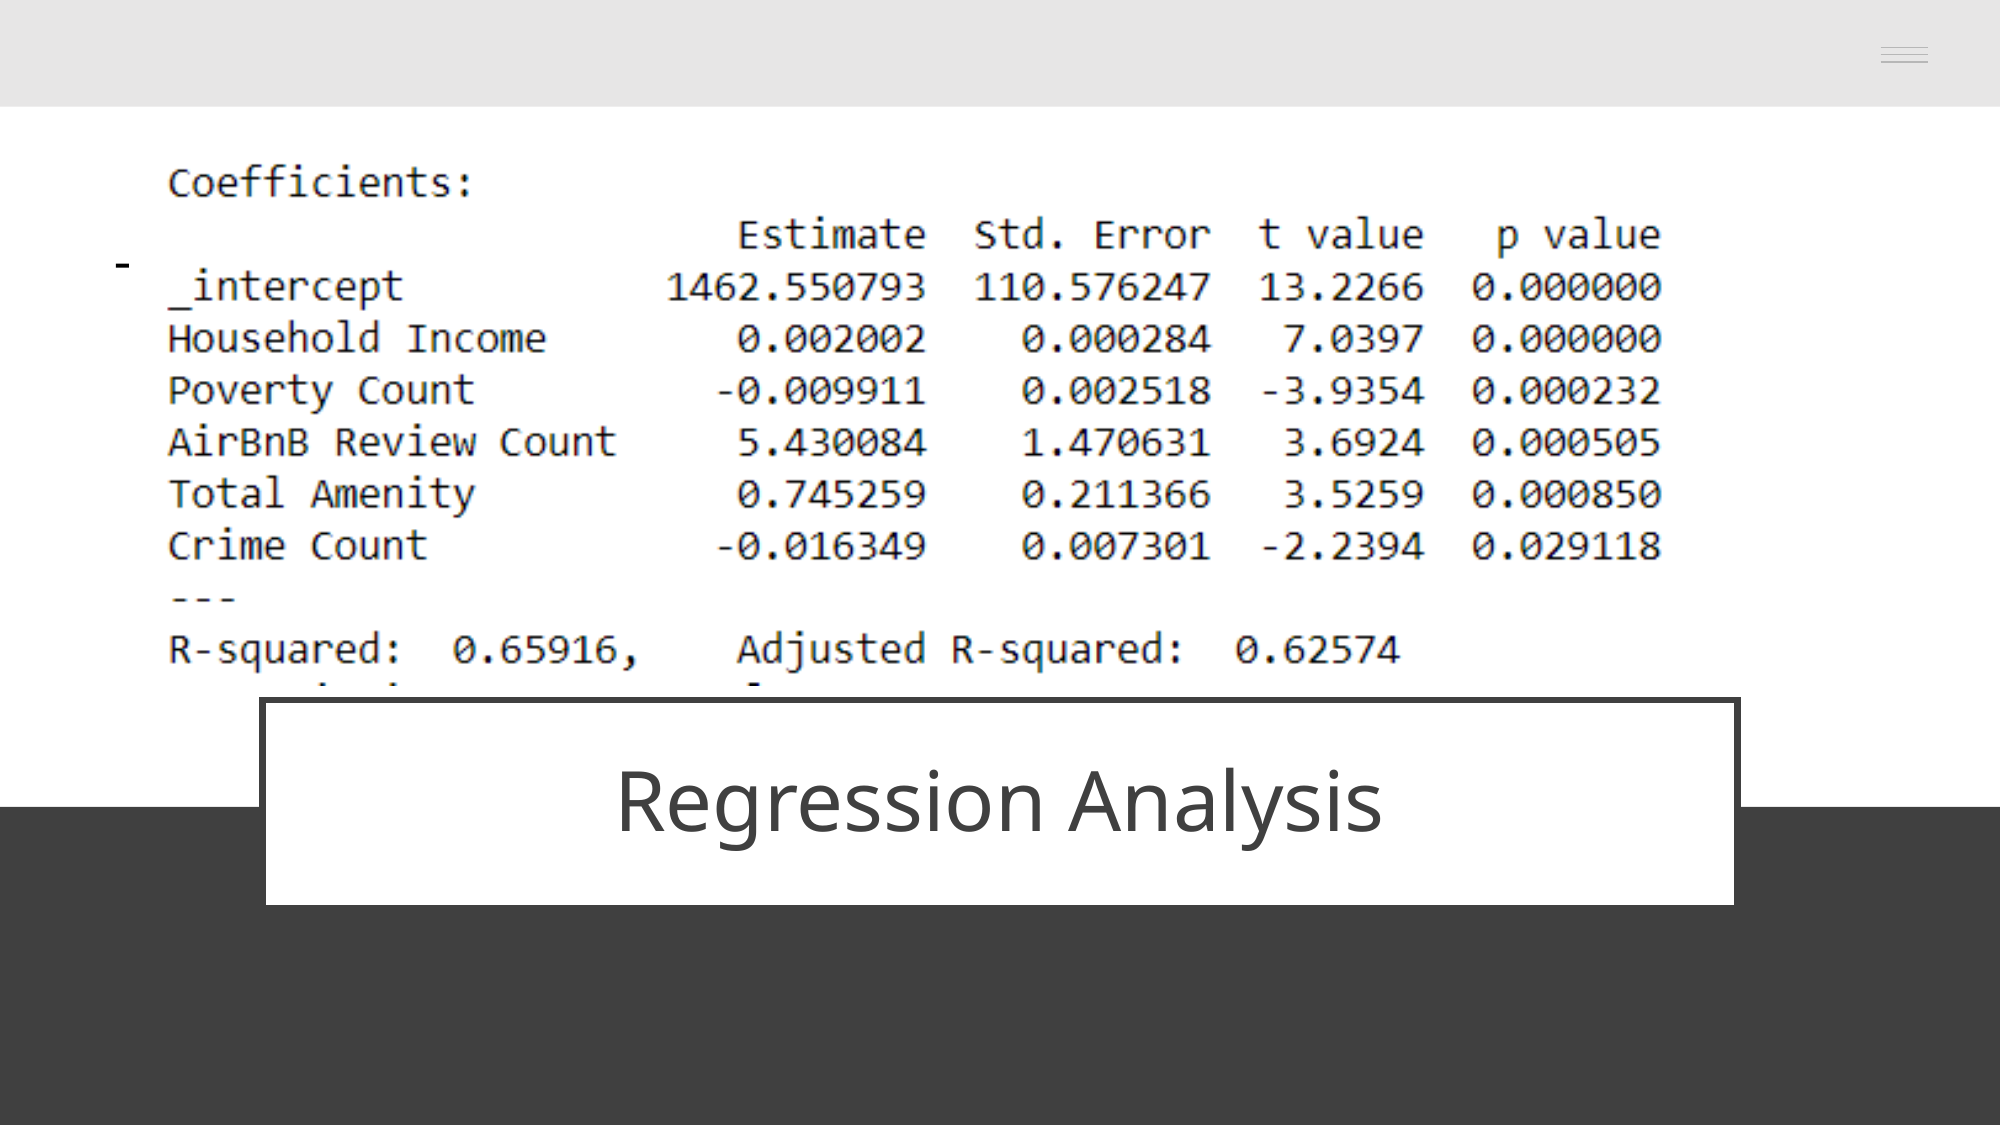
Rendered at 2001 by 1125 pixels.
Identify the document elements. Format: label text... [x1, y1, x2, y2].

picture [129, 111, 1923, 686]
title Regression Analysis [262, 700, 1738, 908]
text_box [0, 806, 2000, 1125]
